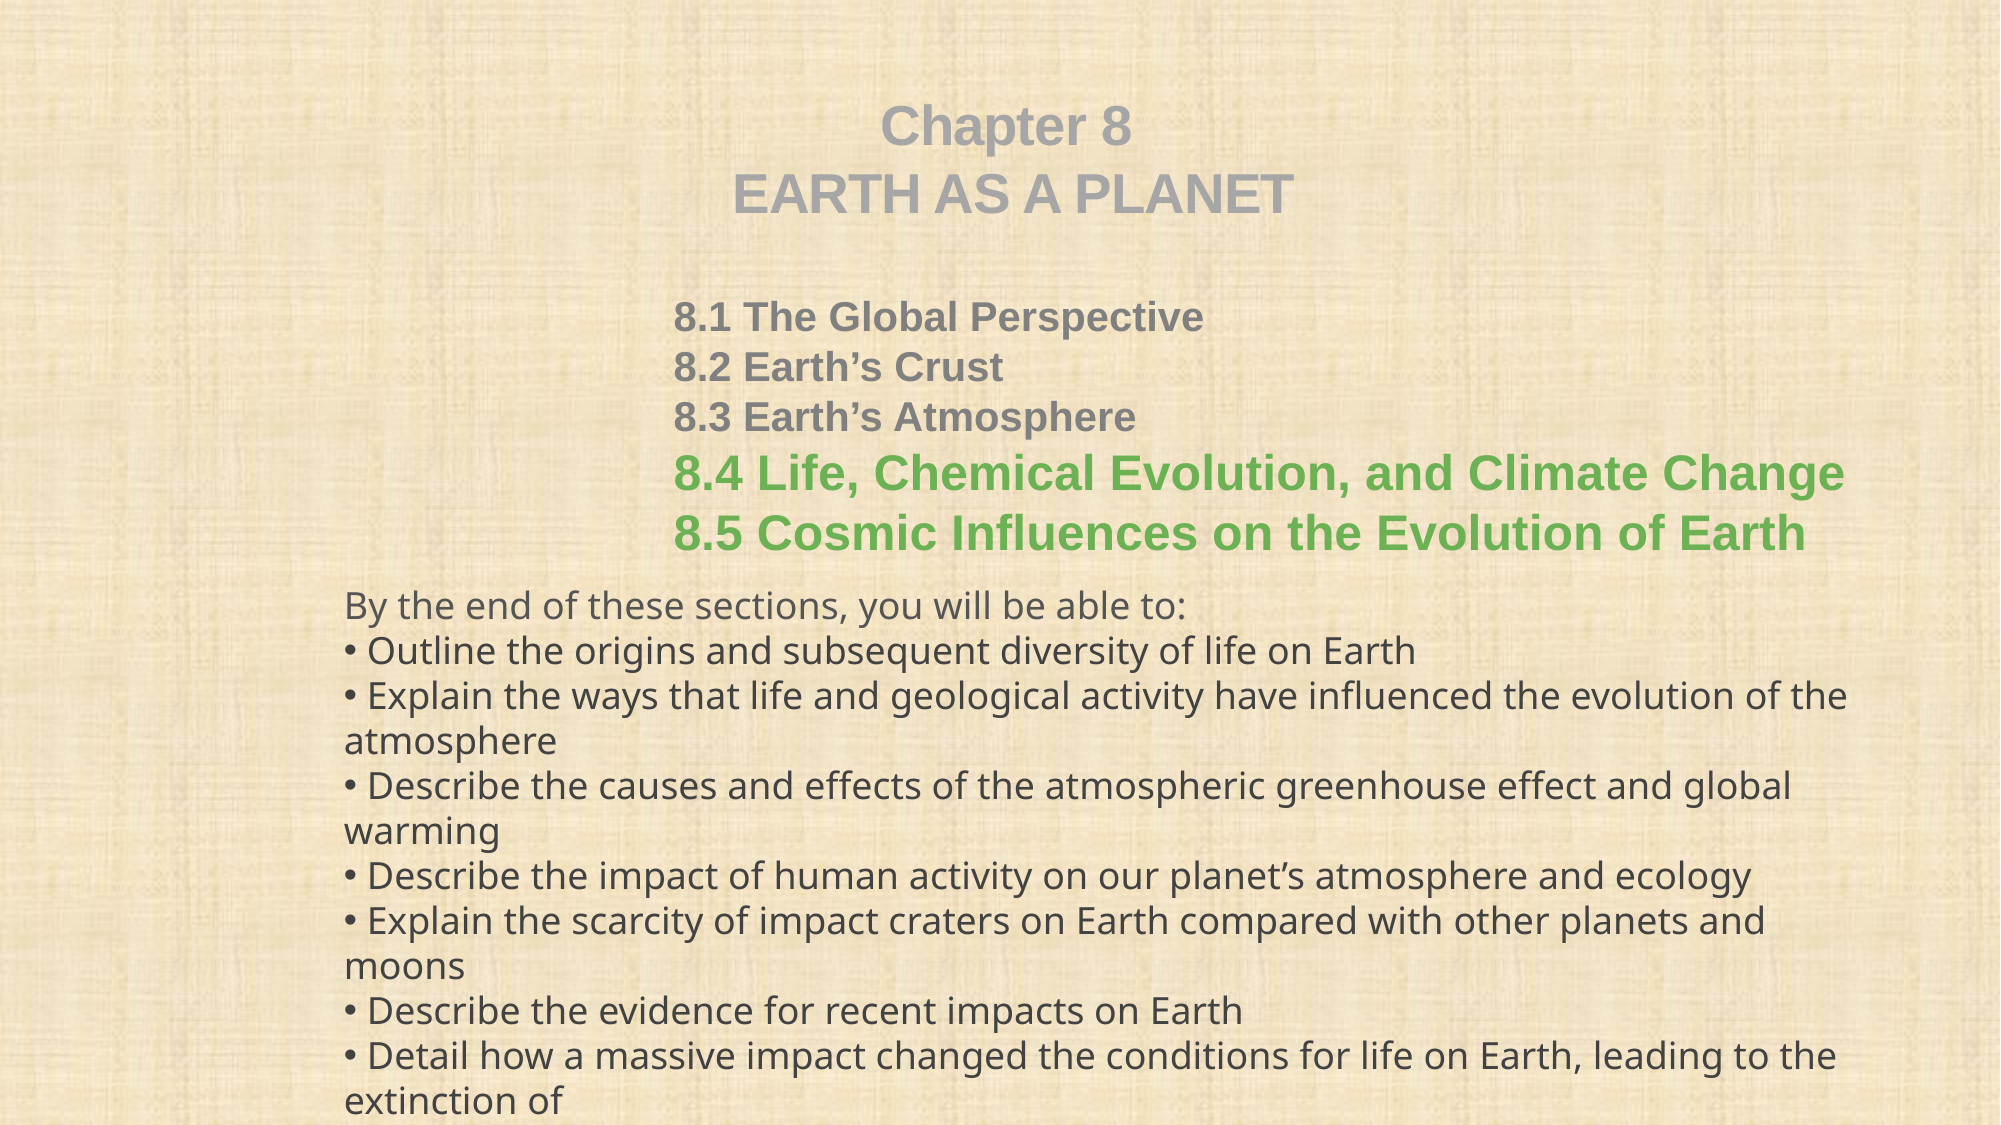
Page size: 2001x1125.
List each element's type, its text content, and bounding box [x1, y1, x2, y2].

text_box 8.1 The Global Perspective 8.2 Earth’s Crust 8.3 Earth’s Atmosphere 8.4 Life, Chemical Evolution, and Climate Change 8.5 Cosmic Influences on the Evolution of Earth [658, 282, 1878, 568]
text_box By the end of these sections, you will be able to: Outline the origins and subsequent diversity of life on Earth Explain the ways that life and geological activity have influenced the evolution of the atmosphere Describe the causes and effects of the atmospheric greenhouse effect and global warming Describe the impact of human activity on our planet’s atmosphere and ecology Explain the scarcity of impact craters on Earth compared with other planets and moons Describe the evidence for recent impacts on Earth Detail how a massive impact changed the conditions for life on Earth, leading to the extinction of the dinosaurs [329, 574, 1892, 1125]
text_box Chapter 8 EARTH AS A PLANET [124, 48, 1903, 252]
